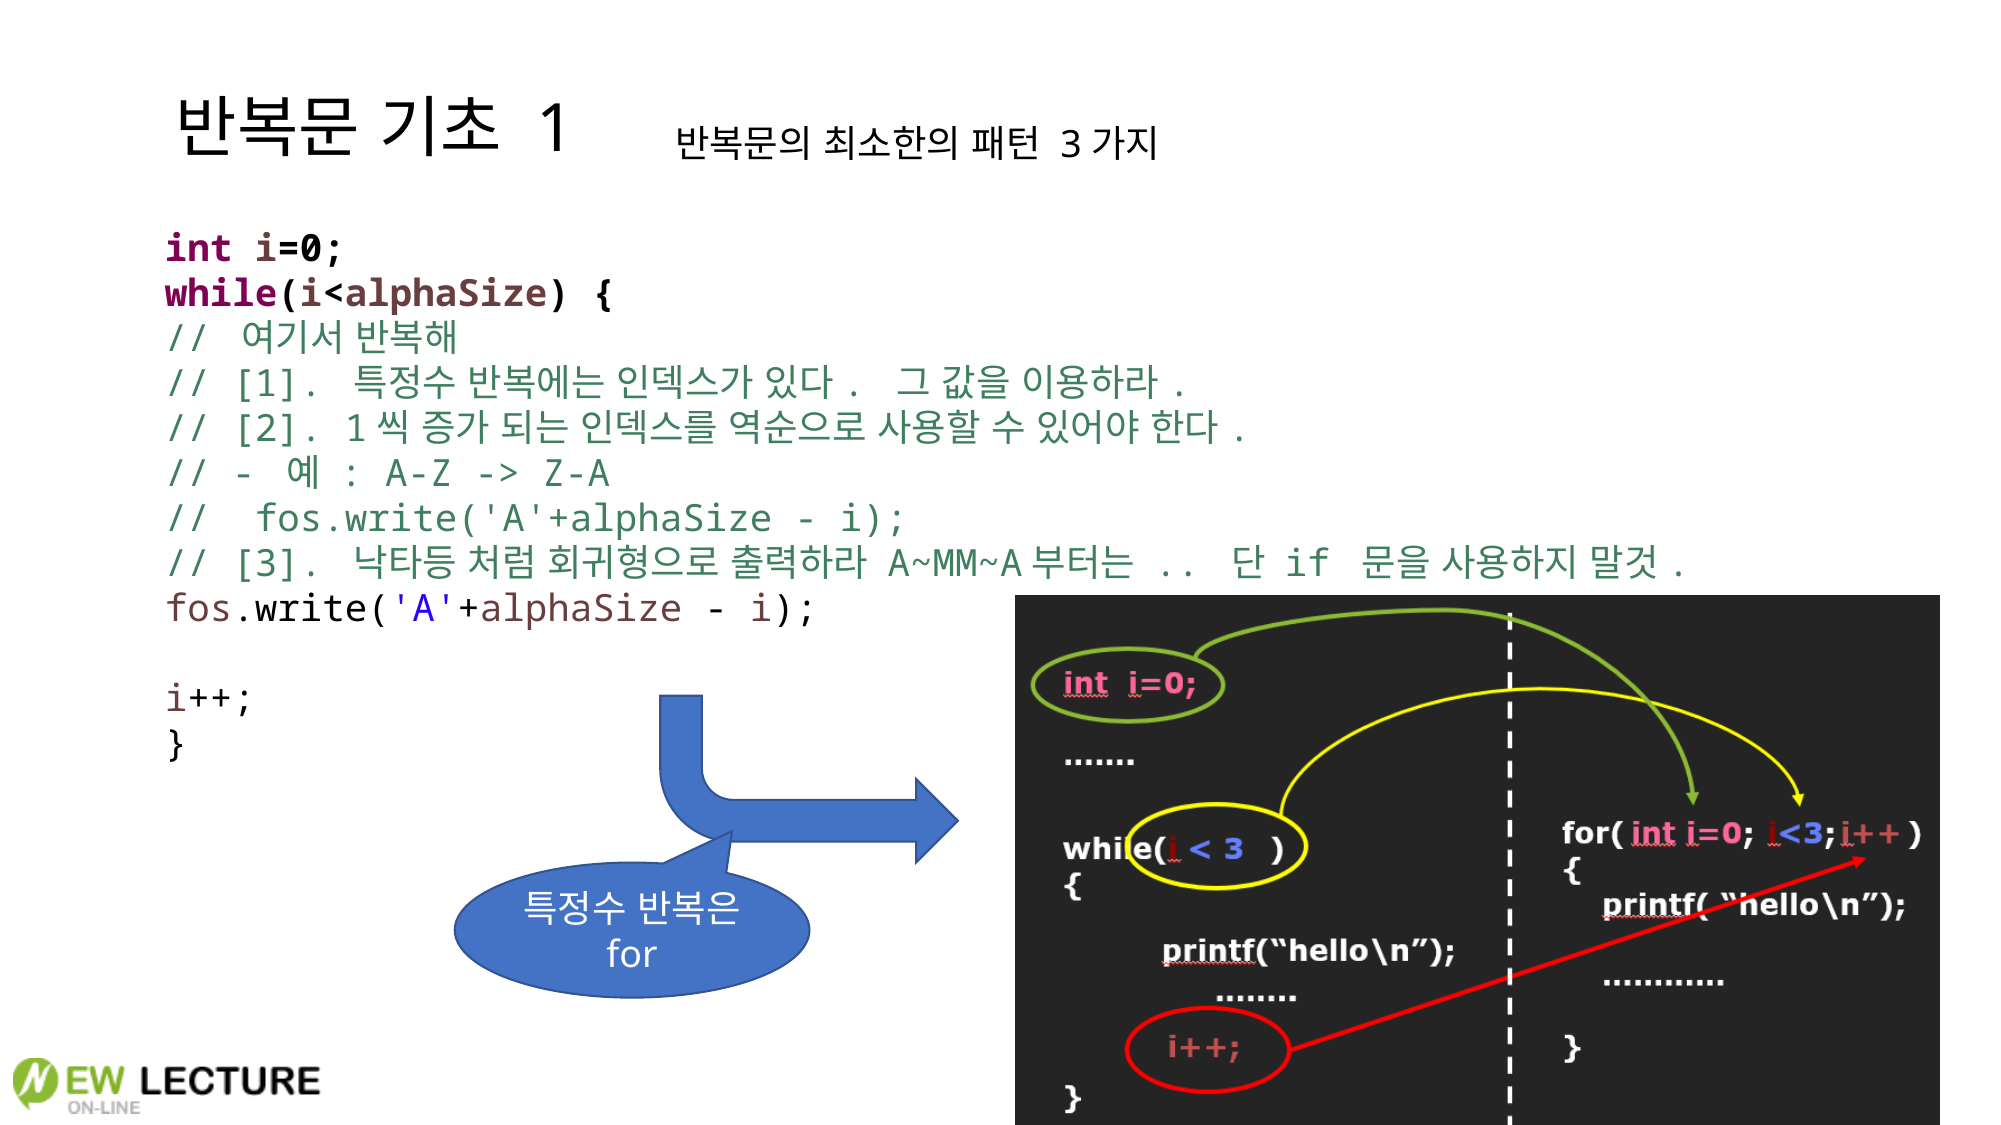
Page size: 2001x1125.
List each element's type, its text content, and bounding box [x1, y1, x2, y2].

text_box [659, 694, 960, 865]
text_box 반복문의 최소한의 패턴 3가지 [660, 112, 1661, 173]
text_box int i=0; while(i<alphaSize) { // 여기서 반복해 // [1]. 특정수 반복에는 인덱스가 있다. 그 값을 이용하라. // [2]. 1씩 증가 되는 인덱스를 역순으로 사용할 수 있어야 한다. // - 예 : A-Z -> Z-A // fos.write('A'+alphaSize - i); // [3]. 낙타등 처럼 회귀형으로 출력하라 A~MM~A부터는 .. 단 if 문을 사용하지 말것. fos.write('A'+alphaSize - i); i++; } [150, 217, 1855, 772]
text_box 특정수 반복은 for [453, 829, 811, 999]
picture [13, 1058, 323, 1114]
text_box 반복문 기초 1 [161, 77, 591, 173]
picture [1015, 595, 1940, 1125]
